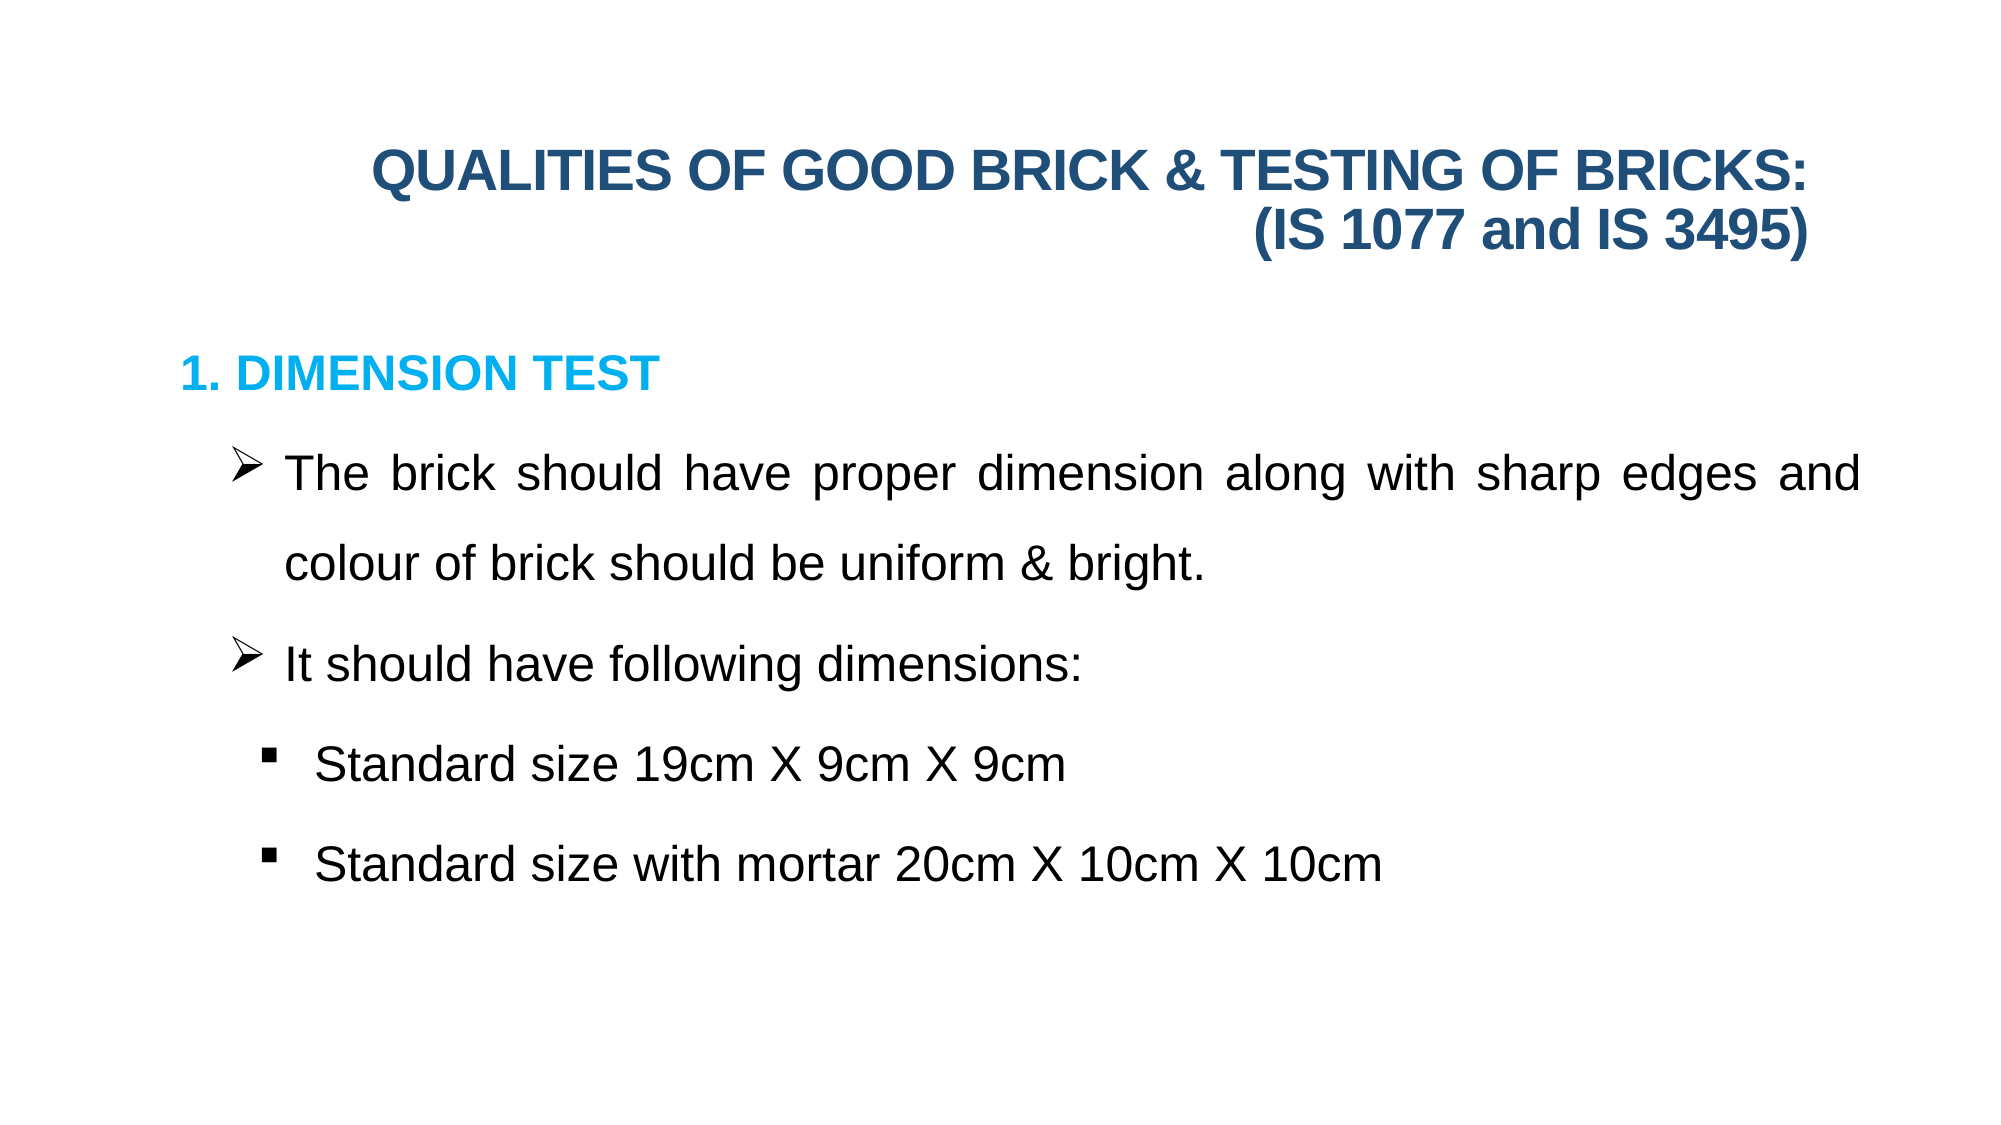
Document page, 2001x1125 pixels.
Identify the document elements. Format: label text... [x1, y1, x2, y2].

text_box QUALITIES OF GOOD BRICK & TESTING OF BRICKS: (IS 1077 and IS 3495) [174, 30, 1825, 269]
list 1. DIMENSION TEST The brick should have proper dimension along with sharp edges and colour of brick should be uniform & bright. It should have following dimensions: Standard size 19cm X 9cm X 9cm Standard size with mortar 20cm X 10cm X 10cm [180, 302, 1863, 1047]
